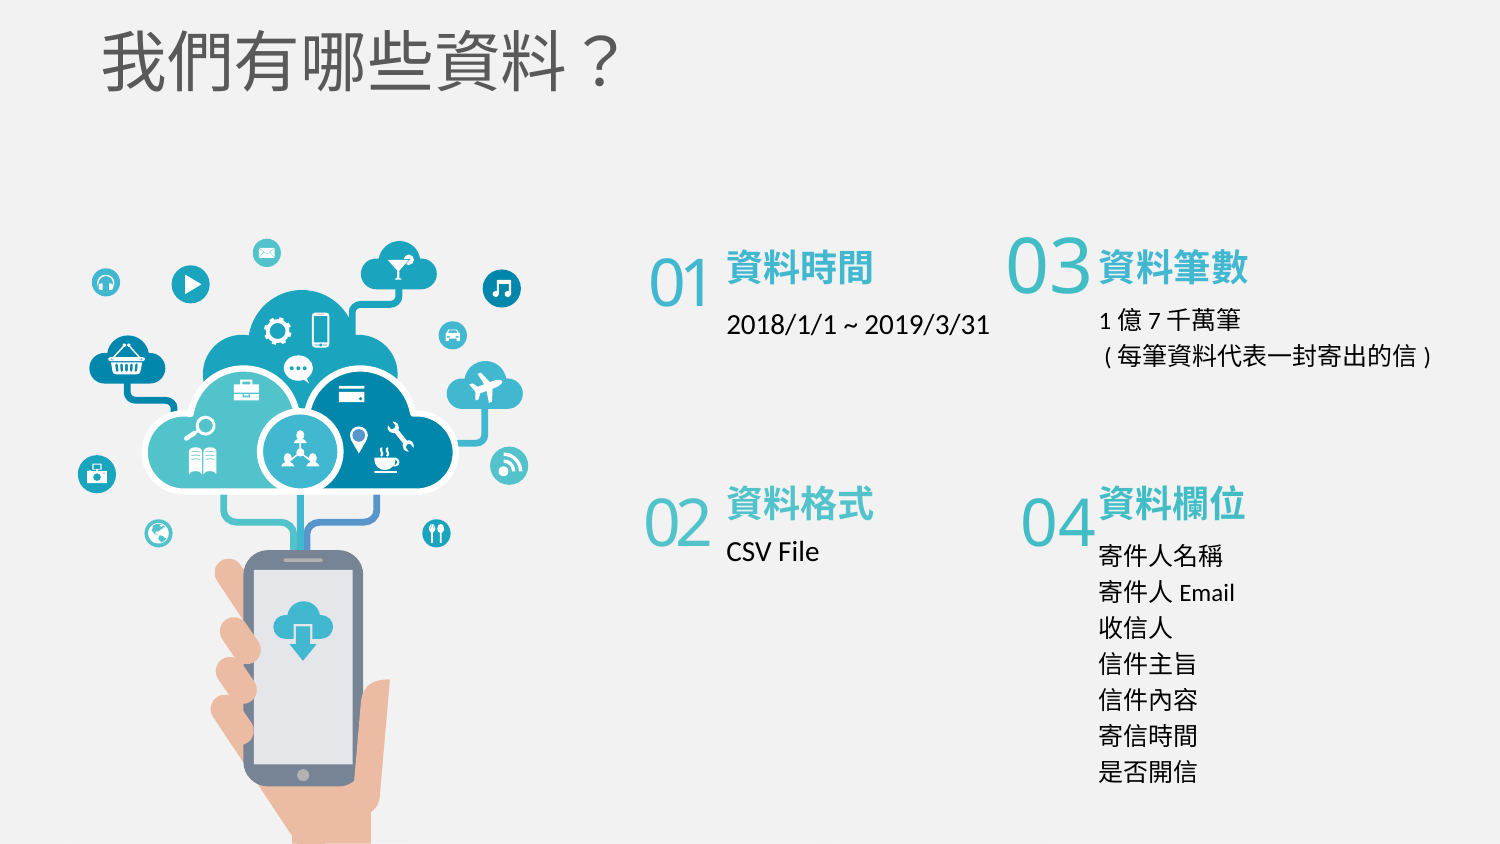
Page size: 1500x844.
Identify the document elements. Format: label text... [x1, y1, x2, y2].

text_box 02 [628, 473, 715, 568]
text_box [77, 238, 529, 844]
text_box 01 [633, 232, 711, 328]
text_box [726, 480, 1009, 614]
text_box 03 [1006, 209, 1092, 304]
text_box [1098, 480, 1382, 623]
text_box 我們有哪些資料？ [100, 28, 739, 91]
text_box 1億7千萬筆 (每筆資料代表一封寄出的信) [1098, 298, 1436, 387]
text_box 資料筆數 [1098, 244, 1381, 290]
text_box 2018/1/1 ~ 2019/3/31 [726, 298, 1013, 387]
text_box 資料時間 [726, 244, 1009, 290]
text_box 04 [1005, 473, 1094, 568]
